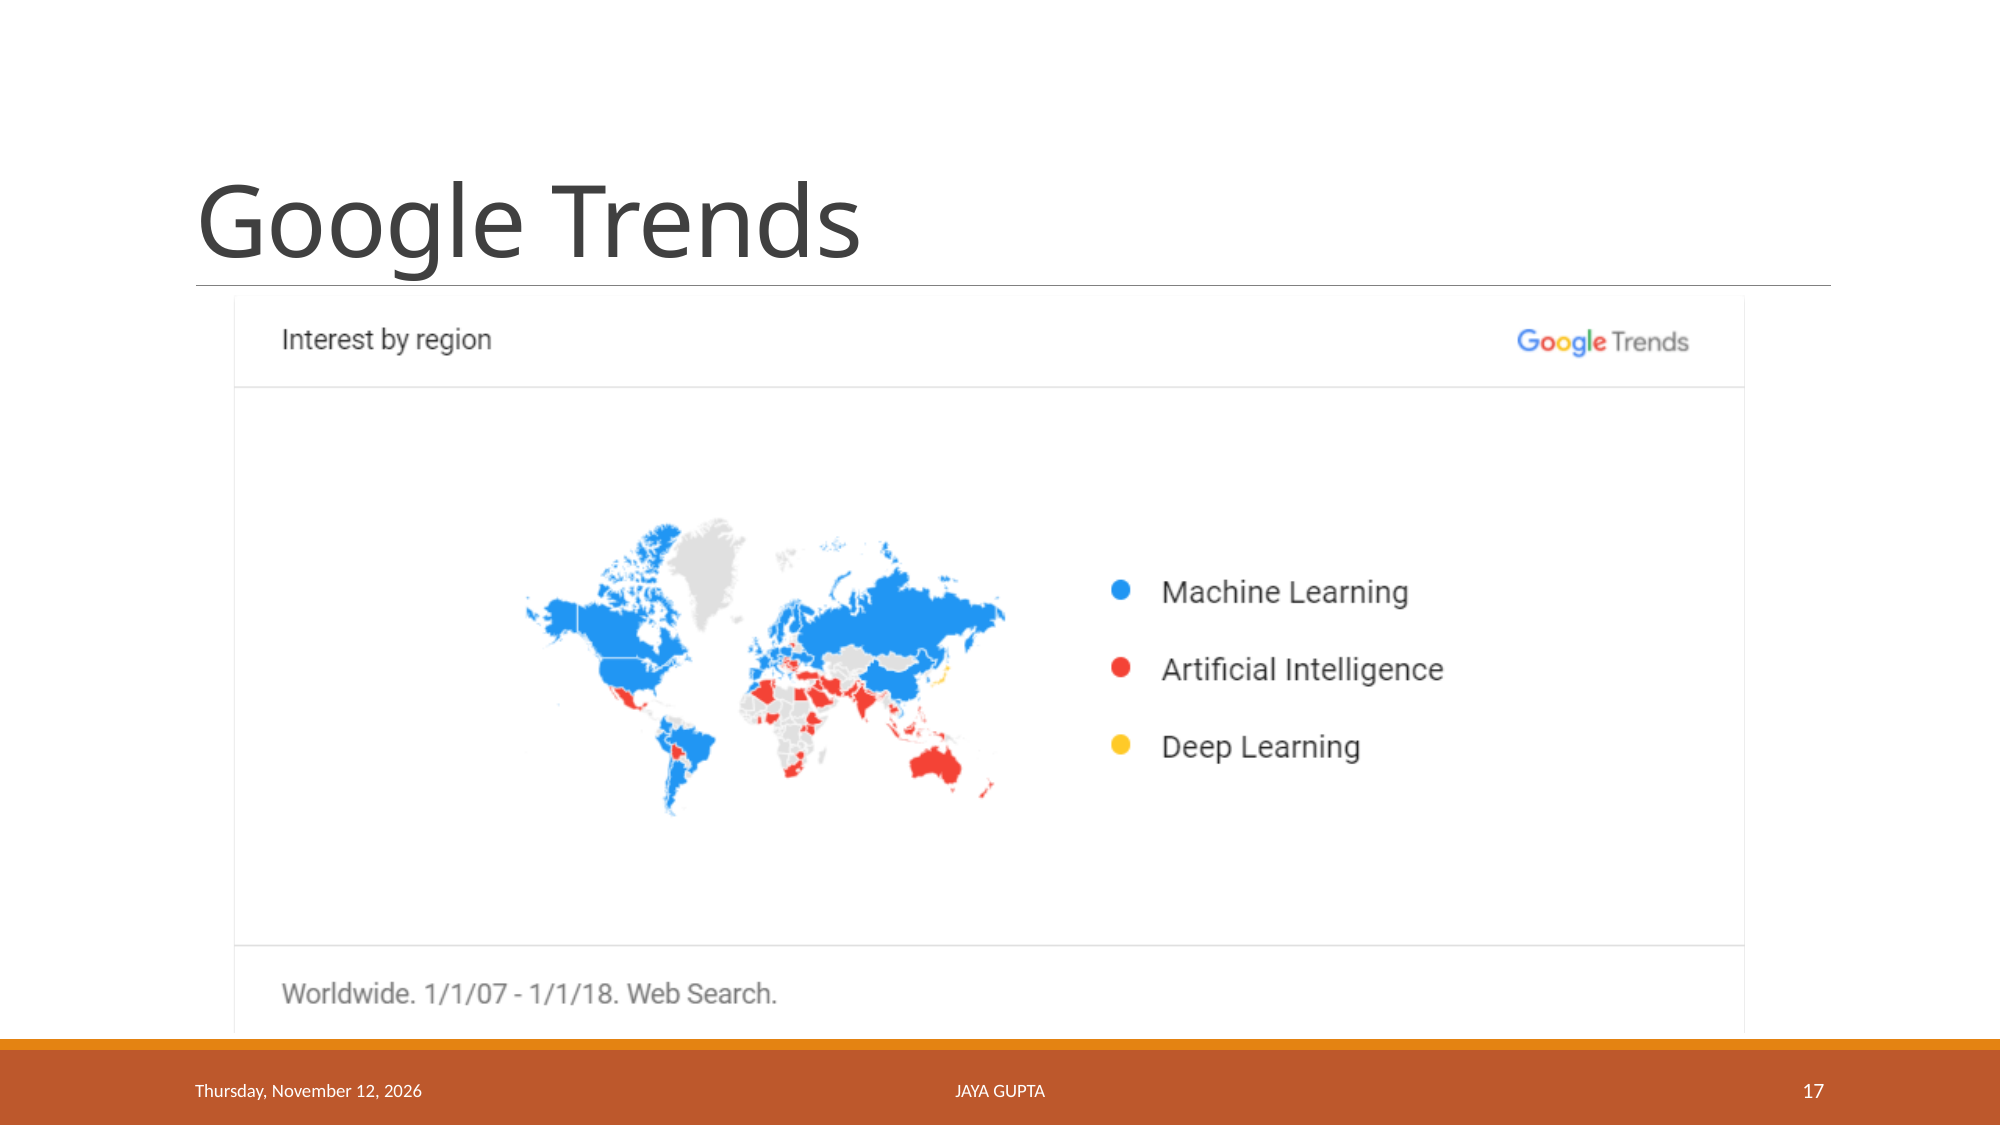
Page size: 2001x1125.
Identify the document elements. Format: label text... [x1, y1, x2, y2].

footer JAYA GUPTA [604, 1059, 1396, 1120]
slide_number 17 [1624, 1059, 1840, 1120]
picture [233, 294, 1746, 1034]
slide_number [180, 1059, 586, 1120]
title Google Trends [180, 47, 1830, 285]
